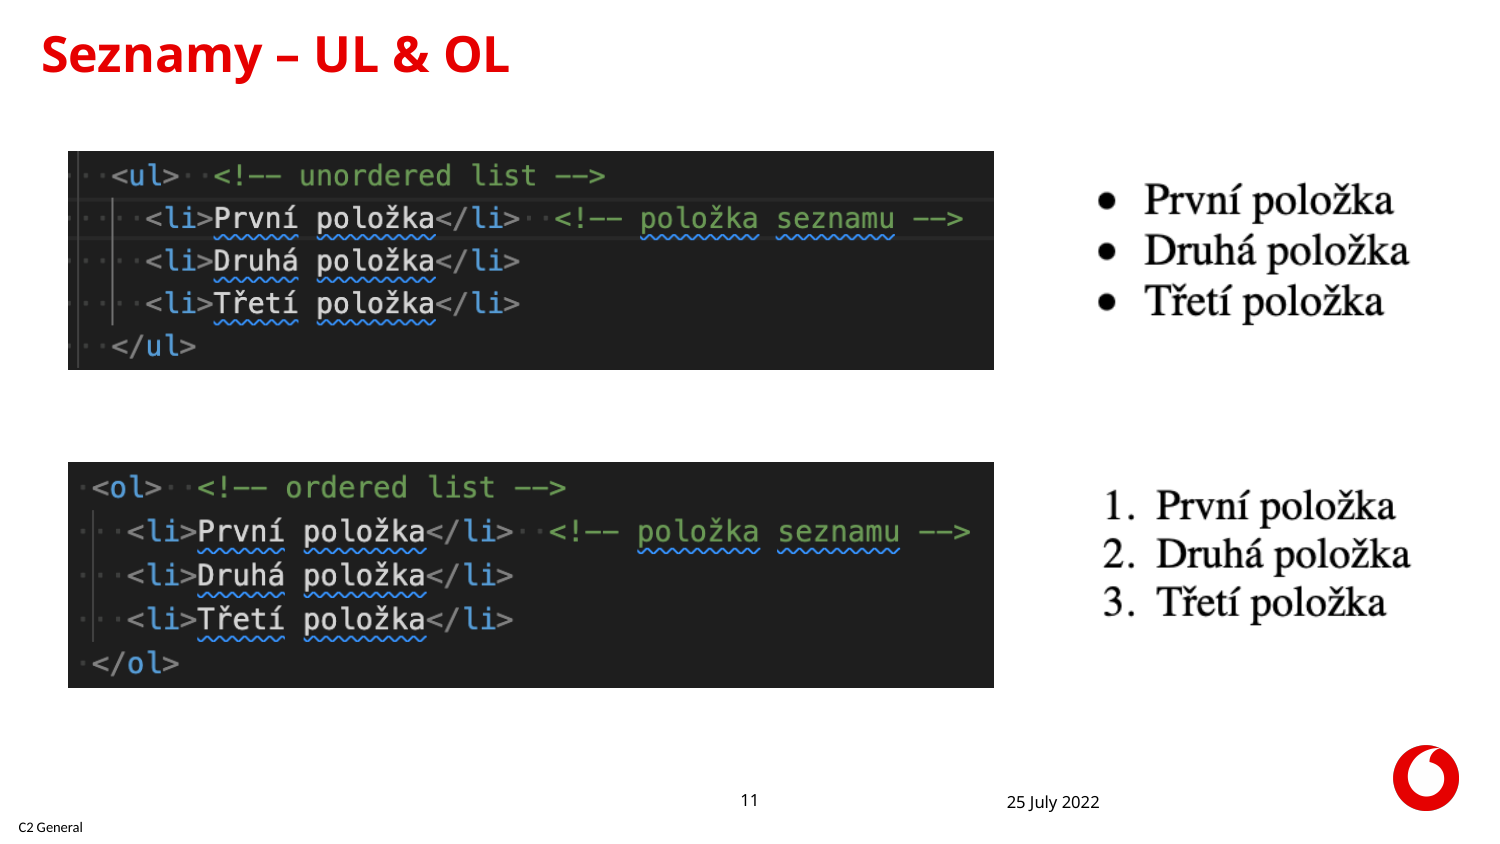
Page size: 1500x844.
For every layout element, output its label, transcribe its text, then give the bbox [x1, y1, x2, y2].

slide_number 11 [739, 790, 761, 813]
picture [68, 462, 995, 688]
picture [1068, 450, 1444, 663]
picture [68, 151, 995, 370]
text_box 25 July 2022 [1006, 792, 1357, 813]
title Seznamy – UL & OL [40, 33, 1459, 144]
picture [1072, 151, 1447, 359]
picture [1393, 745, 1459, 811]
